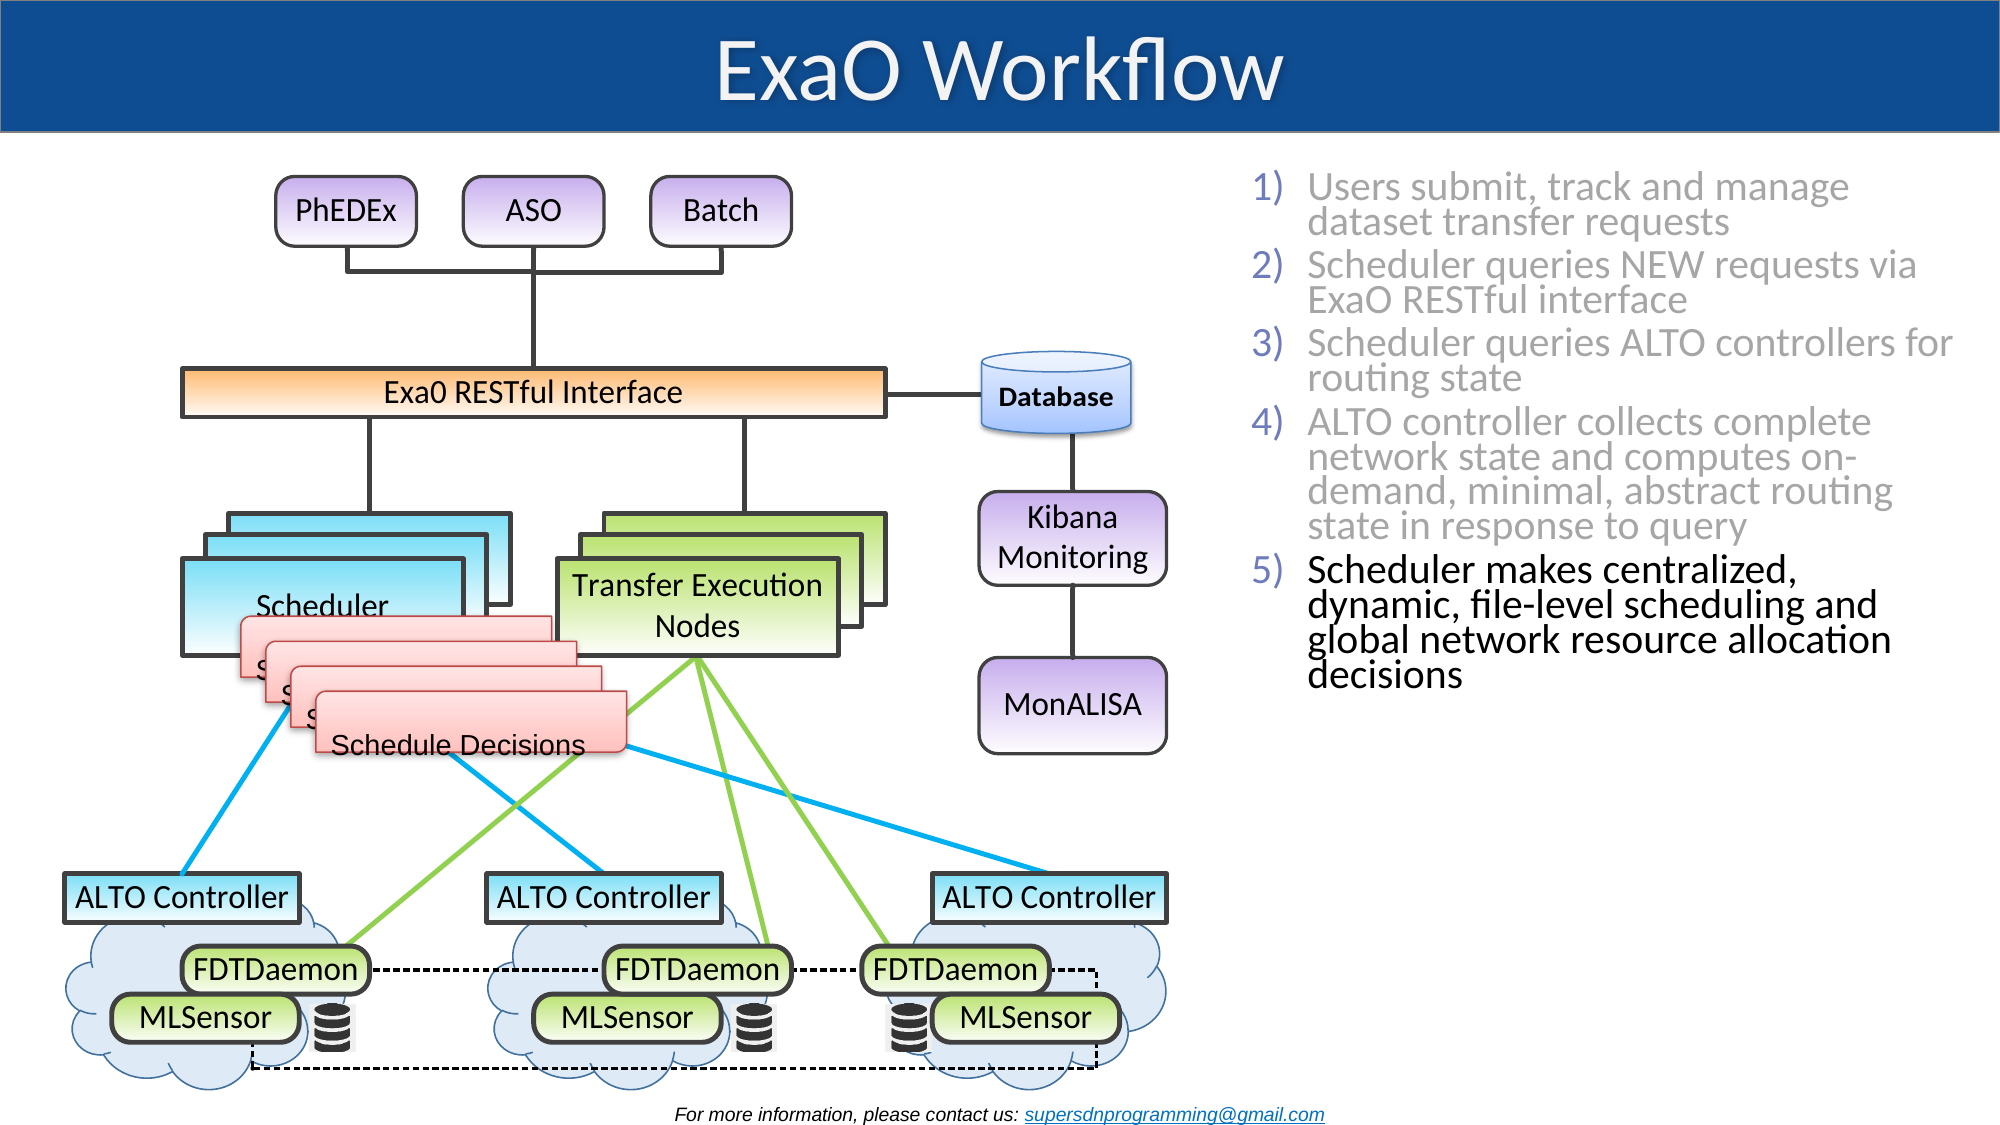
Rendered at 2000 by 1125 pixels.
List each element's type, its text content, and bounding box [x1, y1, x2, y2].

title ExaO Workflow [0, 0, 2000, 129]
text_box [315, 684, 664, 753]
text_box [265, 634, 614, 703]
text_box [290, 659, 639, 728]
list Users submit, track and manage dataset transfer requests Scheduler queries NEW requests via ExaO RESTful interface Scheduler queries ALTO controllers for routing state ALTO controller collects complete network state and computes on-demand, minimal, abstract routing state in response to query Scheduler makes centralized, dynamic, file-level scheduling and global network resource allocation decisions [1236, 164, 1975, 1093]
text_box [55, 168, 1176, 1097]
text_box For more information, please contact us: supersdnprogramming@gmail.com [164, 1072, 1836, 1125]
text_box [240, 609, 589, 678]
